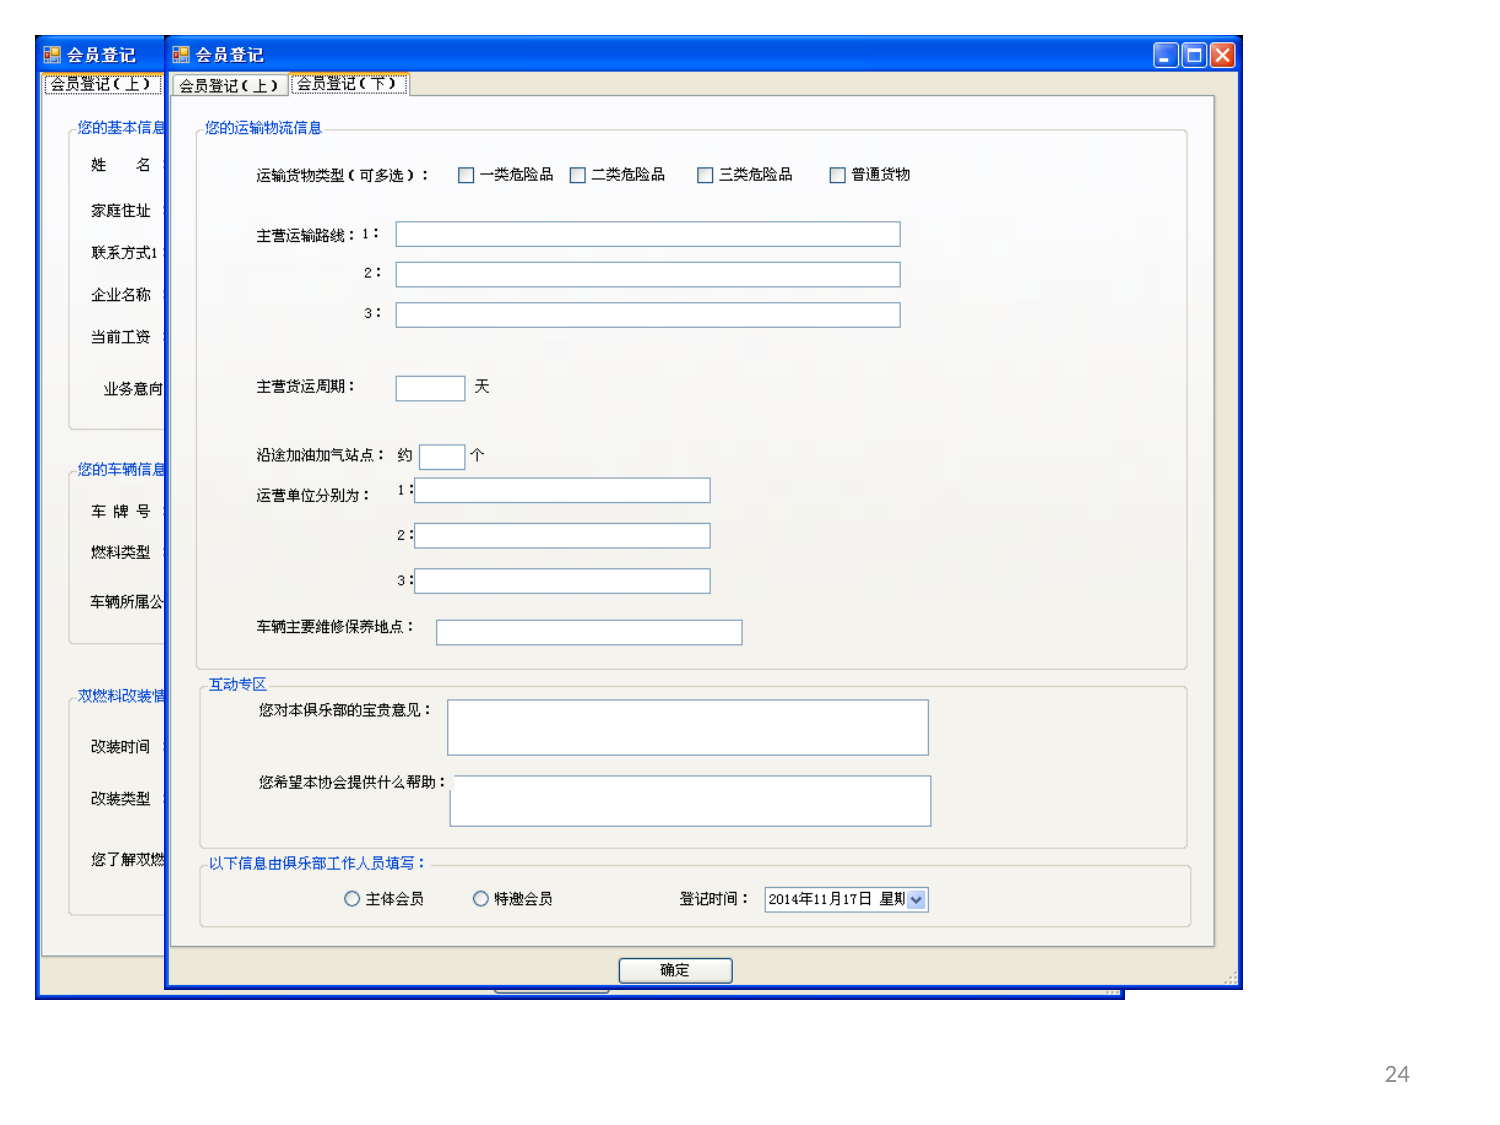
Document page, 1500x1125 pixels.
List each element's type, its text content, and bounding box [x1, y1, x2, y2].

picture [34, 34, 1243, 1001]
slide_number 24 [1074, 1042, 1425, 1103]
